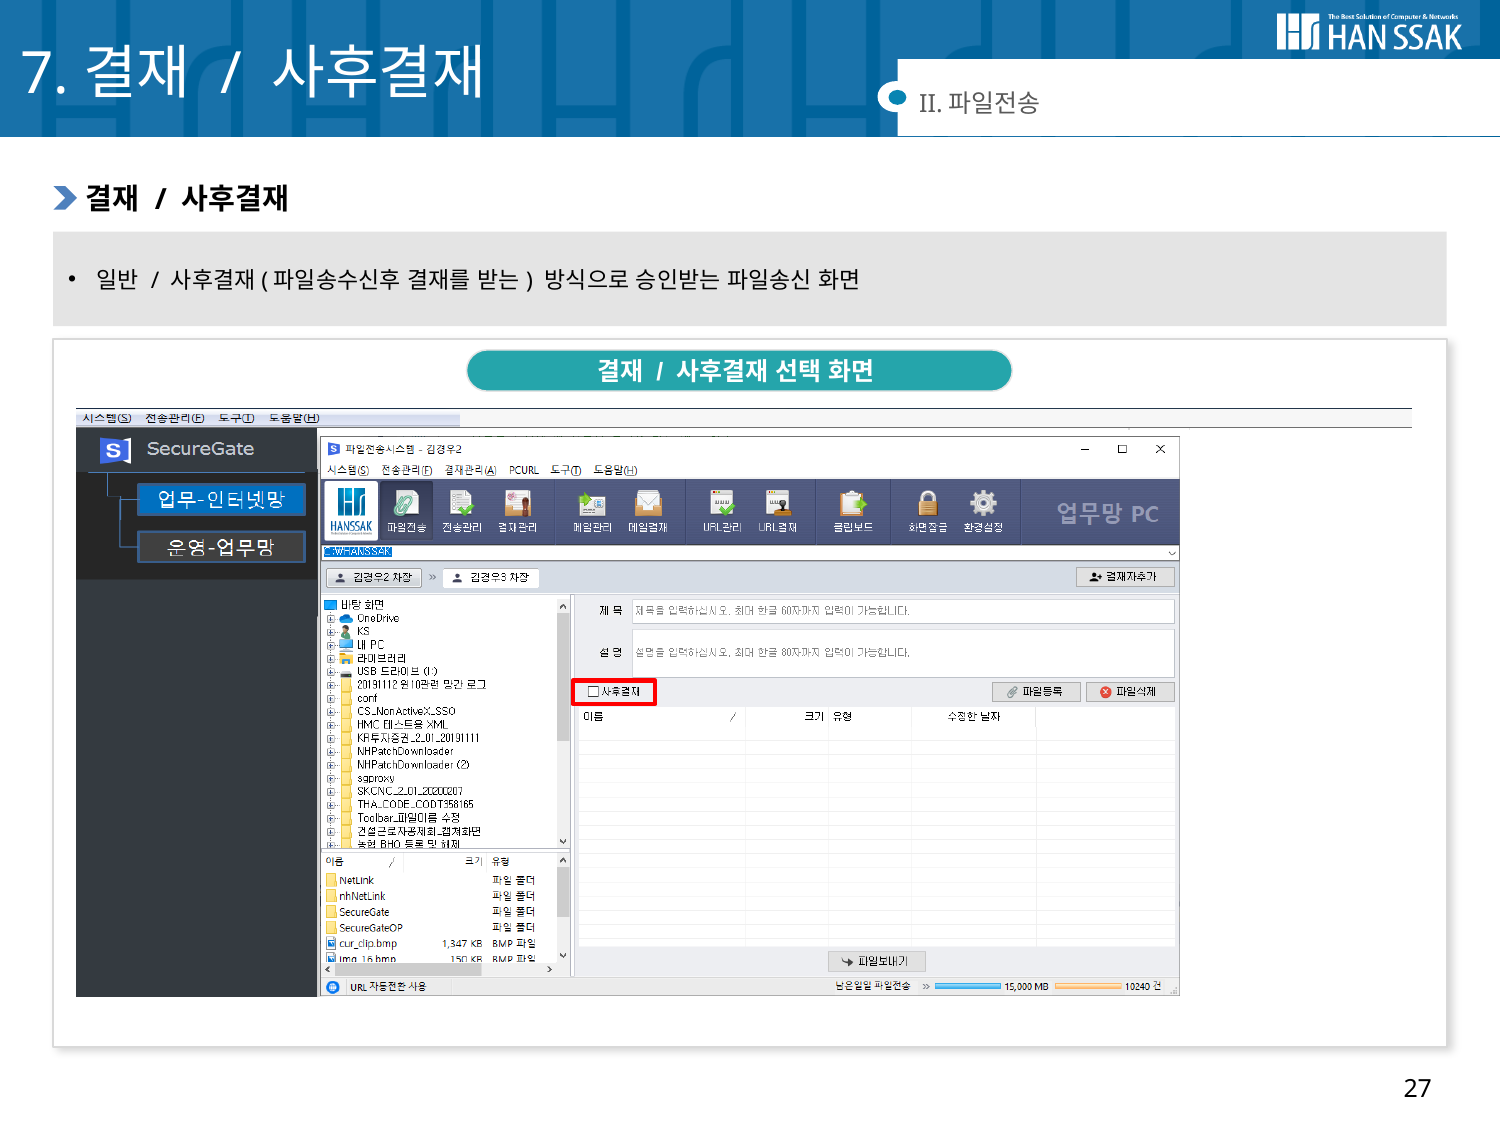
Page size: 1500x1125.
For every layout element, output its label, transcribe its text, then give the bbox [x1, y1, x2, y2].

text_box 일반 / 사후결재(파일송수신후 결재를 받는) 방식으로 승인받는 파일송신 화면 [51, 230, 1449, 328]
text_box 7.결재 / 사후결재 [5, 27, 939, 113]
text_box 결재 / 사후결재 선택 화면 [466, 349, 1013, 392]
picture [76, 408, 1412, 998]
text_box 결재 / 사후결재 [70, 172, 888, 223]
picture [1271, 10, 1483, 51]
text_box II.파일전송 [829, 64, 1382, 125]
